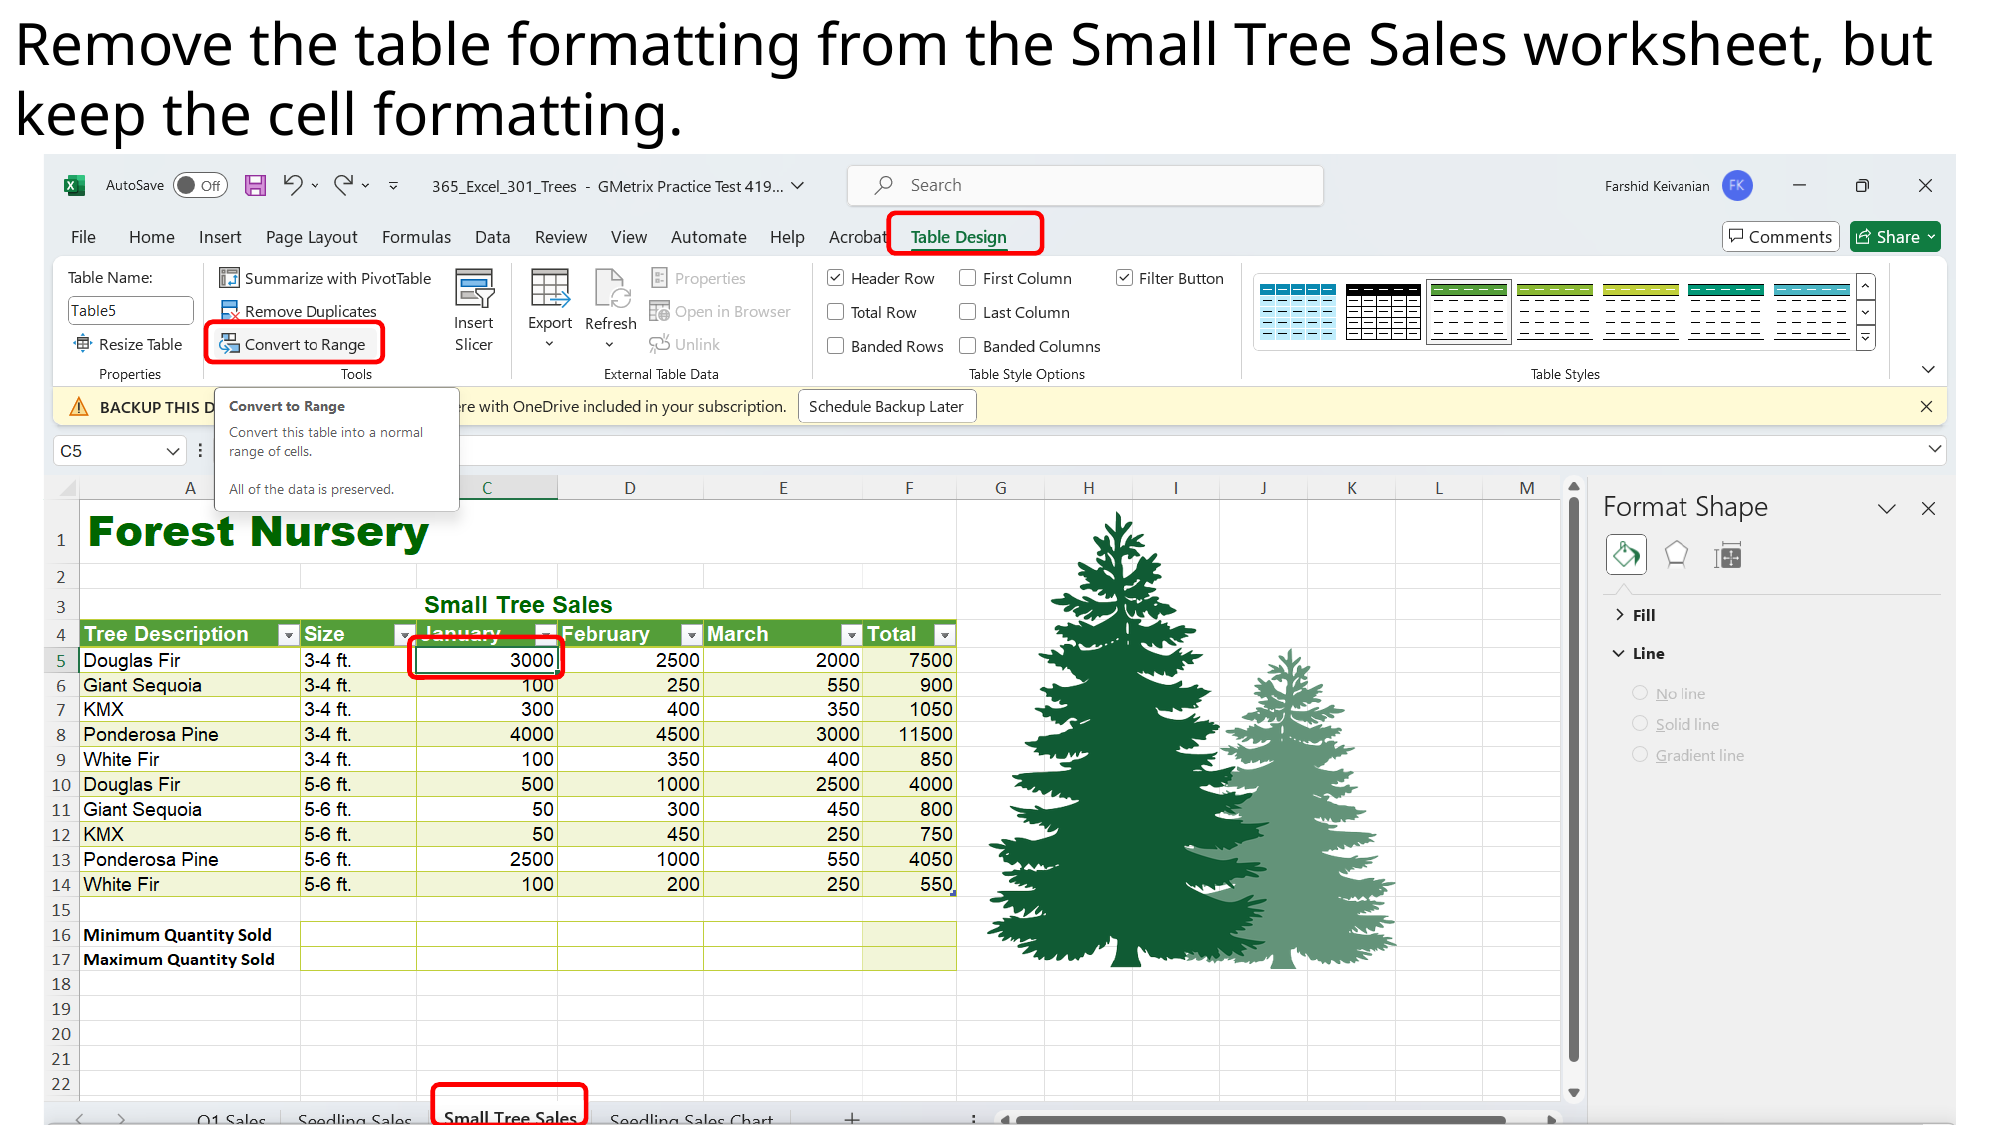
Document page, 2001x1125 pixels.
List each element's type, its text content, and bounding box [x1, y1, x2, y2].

picture [43, 153, 1957, 1125]
text_box Remove the table formatting from the Small Tree Sales worksheet, but keep the cell formatting. [0, 0, 2000, 155]
